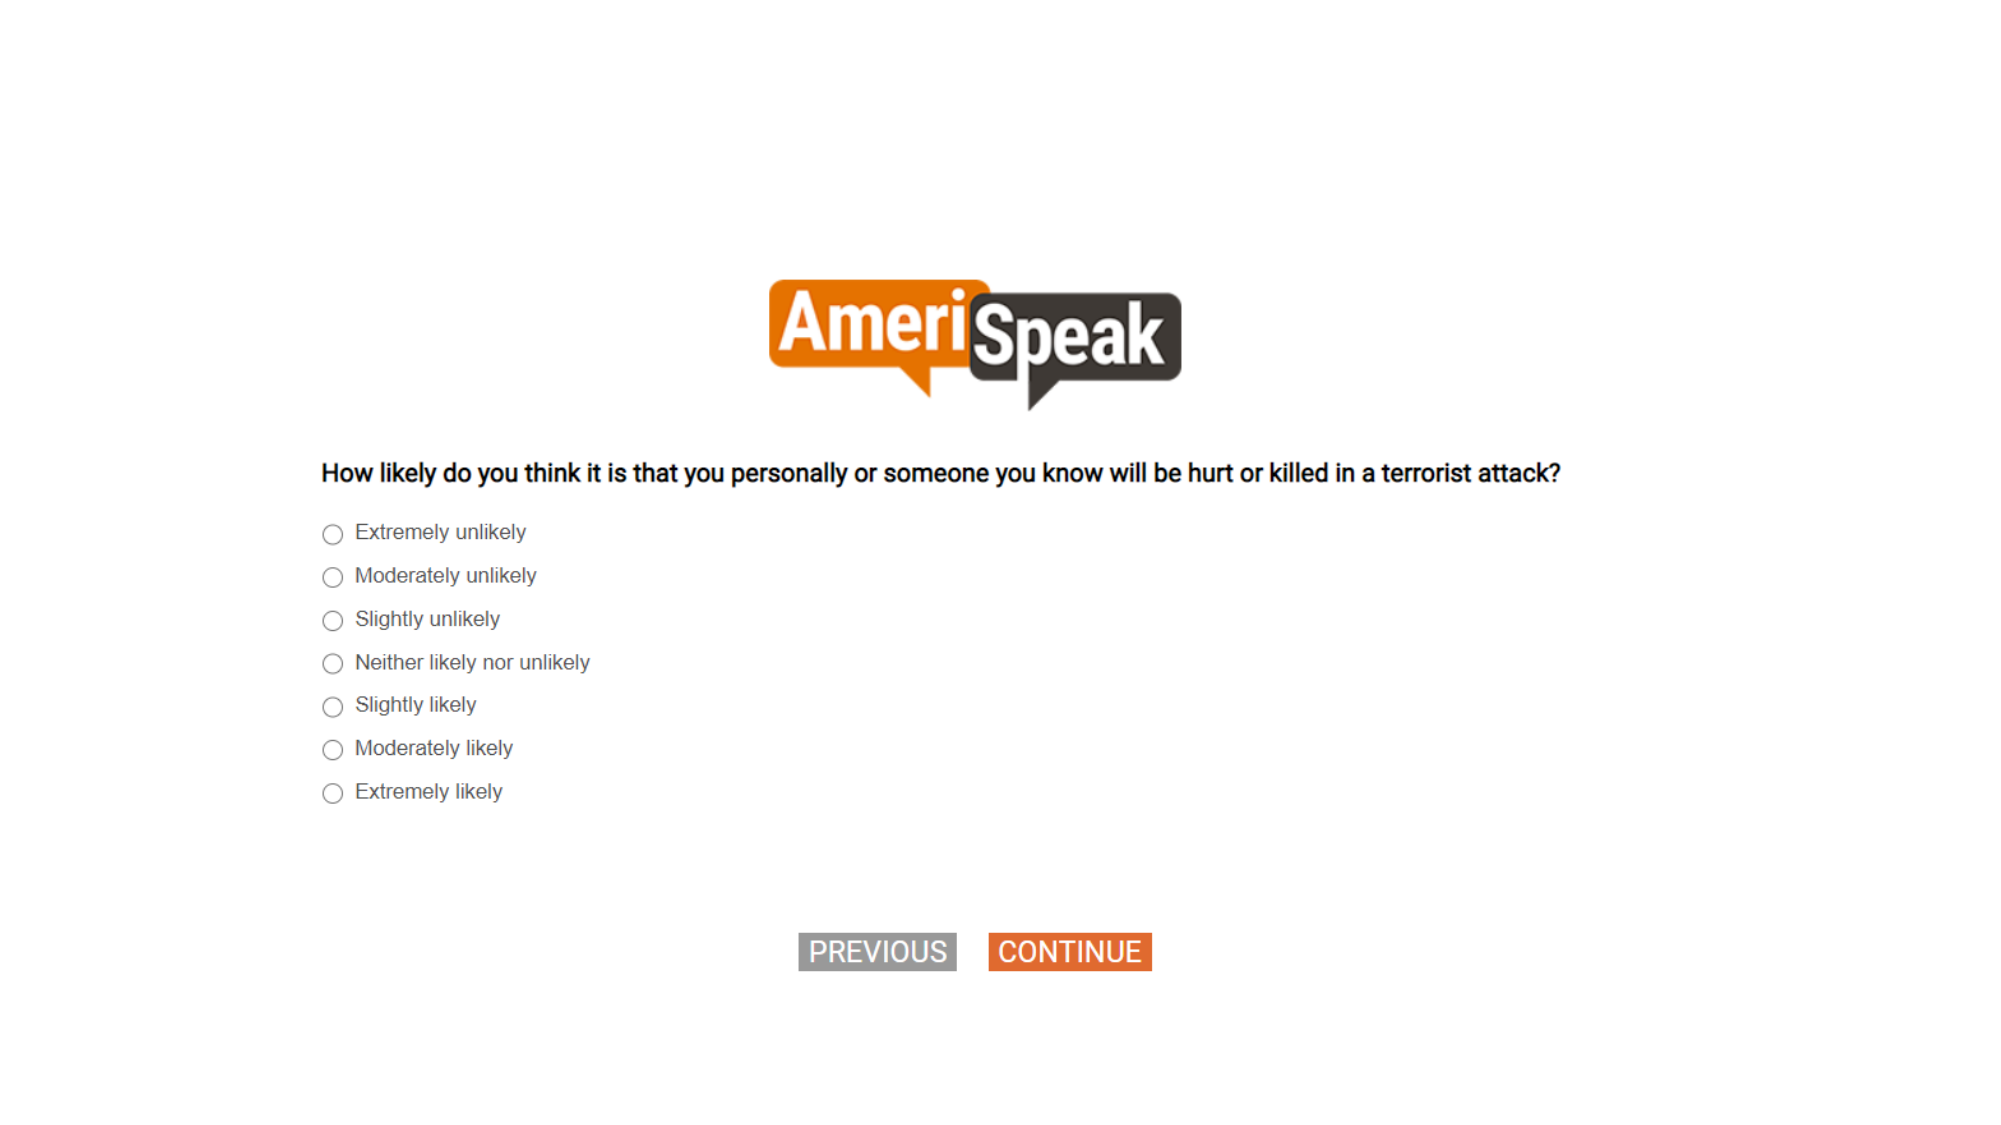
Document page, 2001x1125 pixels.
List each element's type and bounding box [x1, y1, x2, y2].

picture [301, 244, 1678, 1048]
